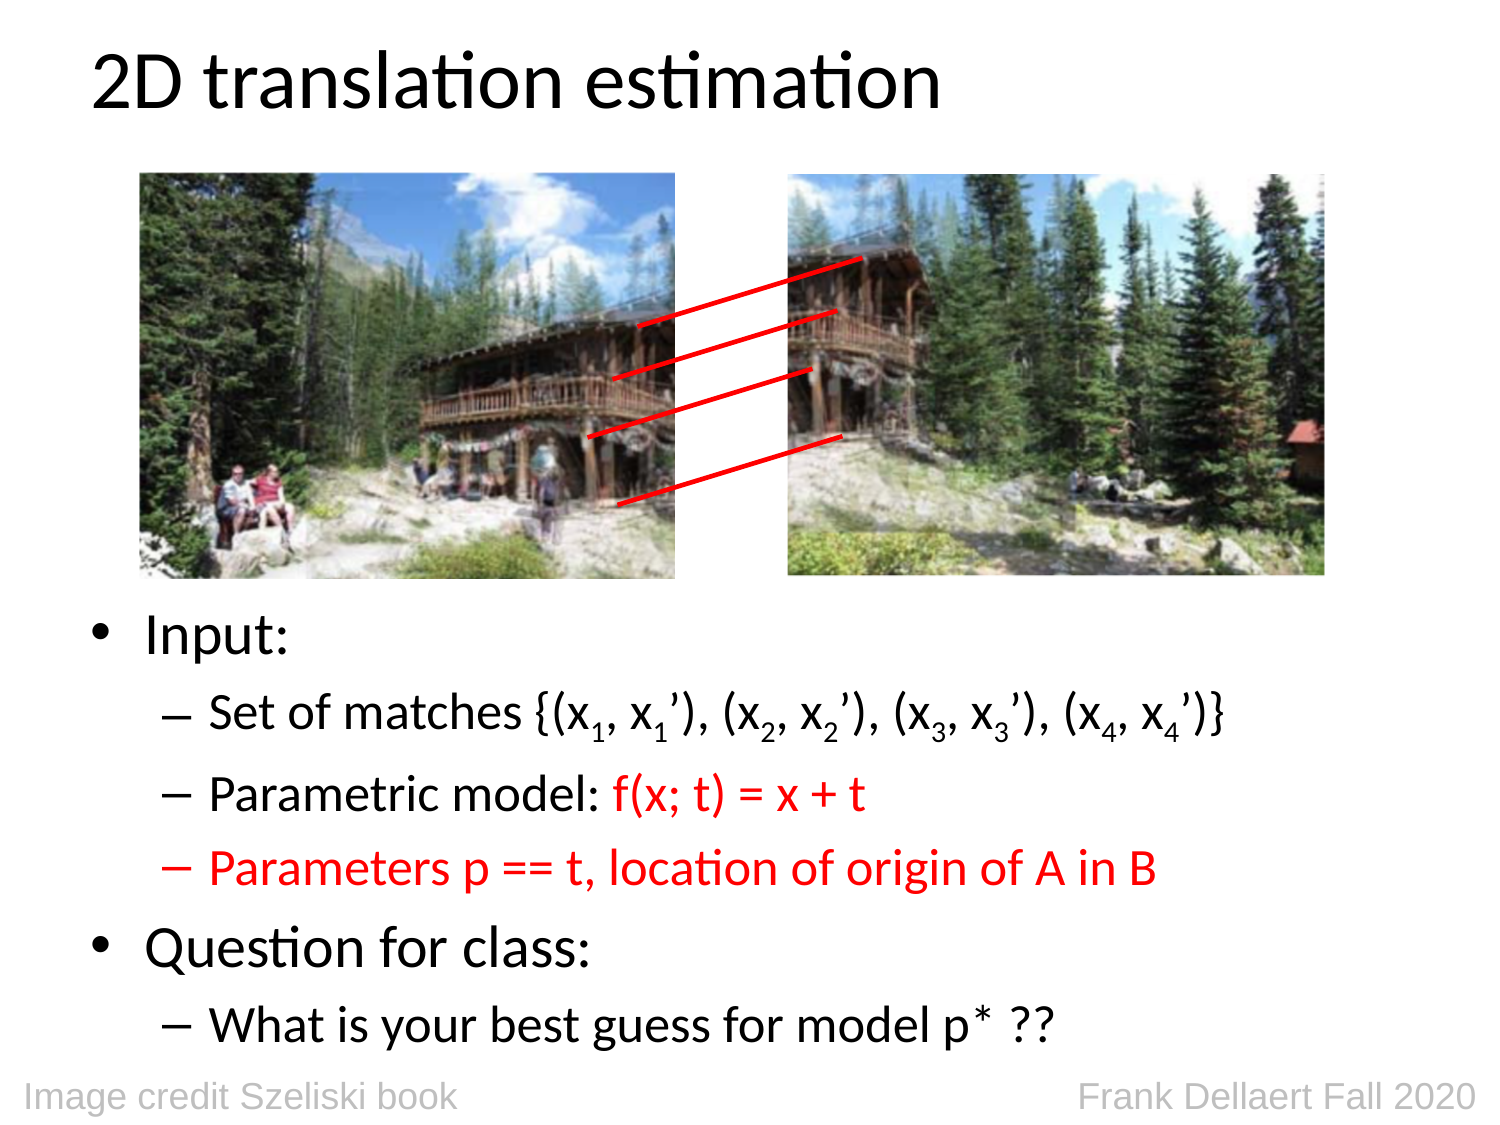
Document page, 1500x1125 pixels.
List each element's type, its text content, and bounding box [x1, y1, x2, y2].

list Input: Set of matches {(x1, x1’), (x2, x2’), (x3, x3’), (x4, x4’)} Parametric model: f(x; t) = x + t Parameters p == t, location of origin of A in B Question for class: What is your best guess for model p* ?? [74, 587, 1426, 1063]
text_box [637, 257, 863, 327]
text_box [612, 310, 838, 380]
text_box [617, 435, 843, 506]
picture [787, 174, 1351, 595]
text_box Image credit Szeliski book [8, 1064, 473, 1125]
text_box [587, 368, 813, 438]
title 2D translation estimation [74, 0, 1426, 151]
picture [112, 158, 676, 579]
